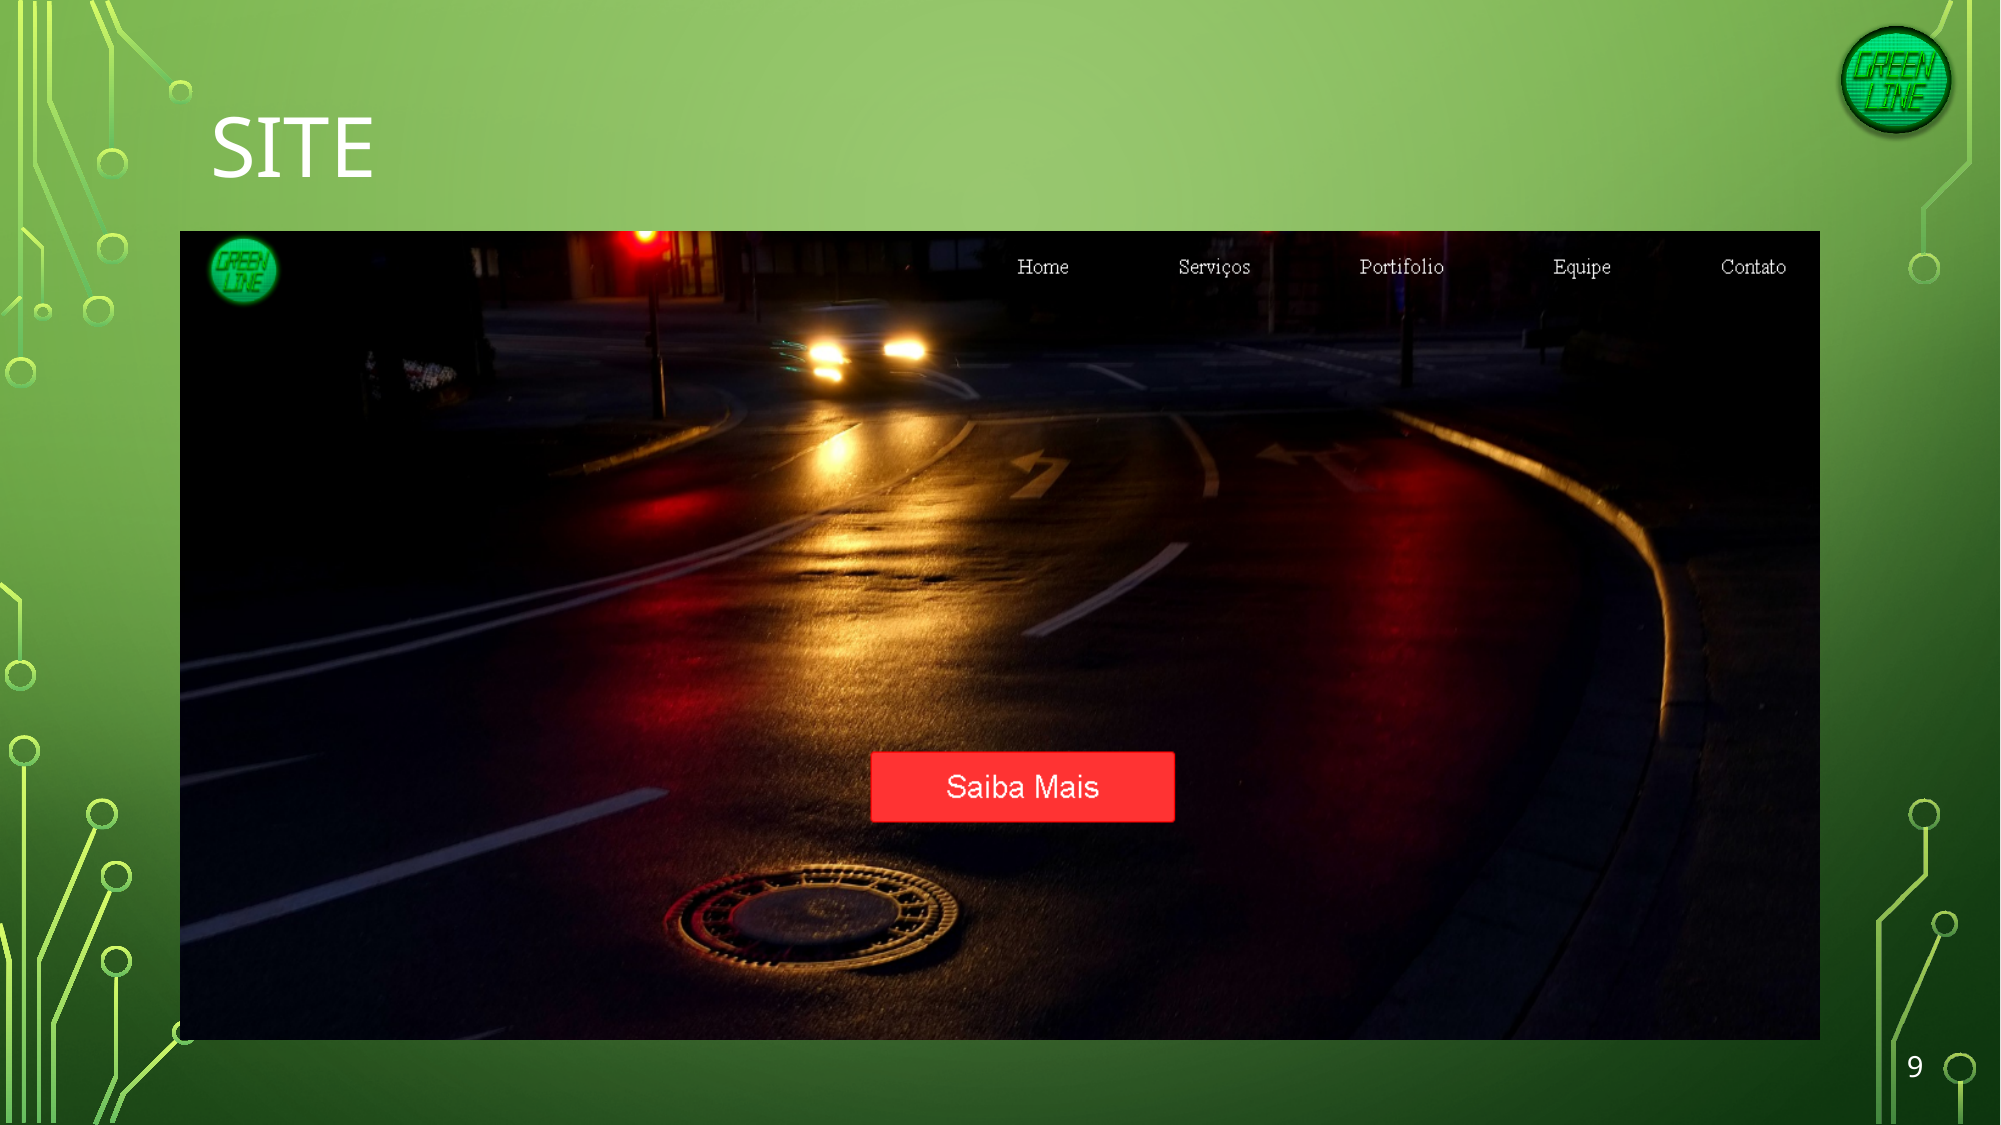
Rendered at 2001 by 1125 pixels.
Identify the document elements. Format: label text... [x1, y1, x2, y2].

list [179, 231, 1821, 1040]
slide_number 9 [1812, 1035, 1939, 1096]
title Site [194, 29, 1820, 231]
picture [1811, 0, 1982, 170]
